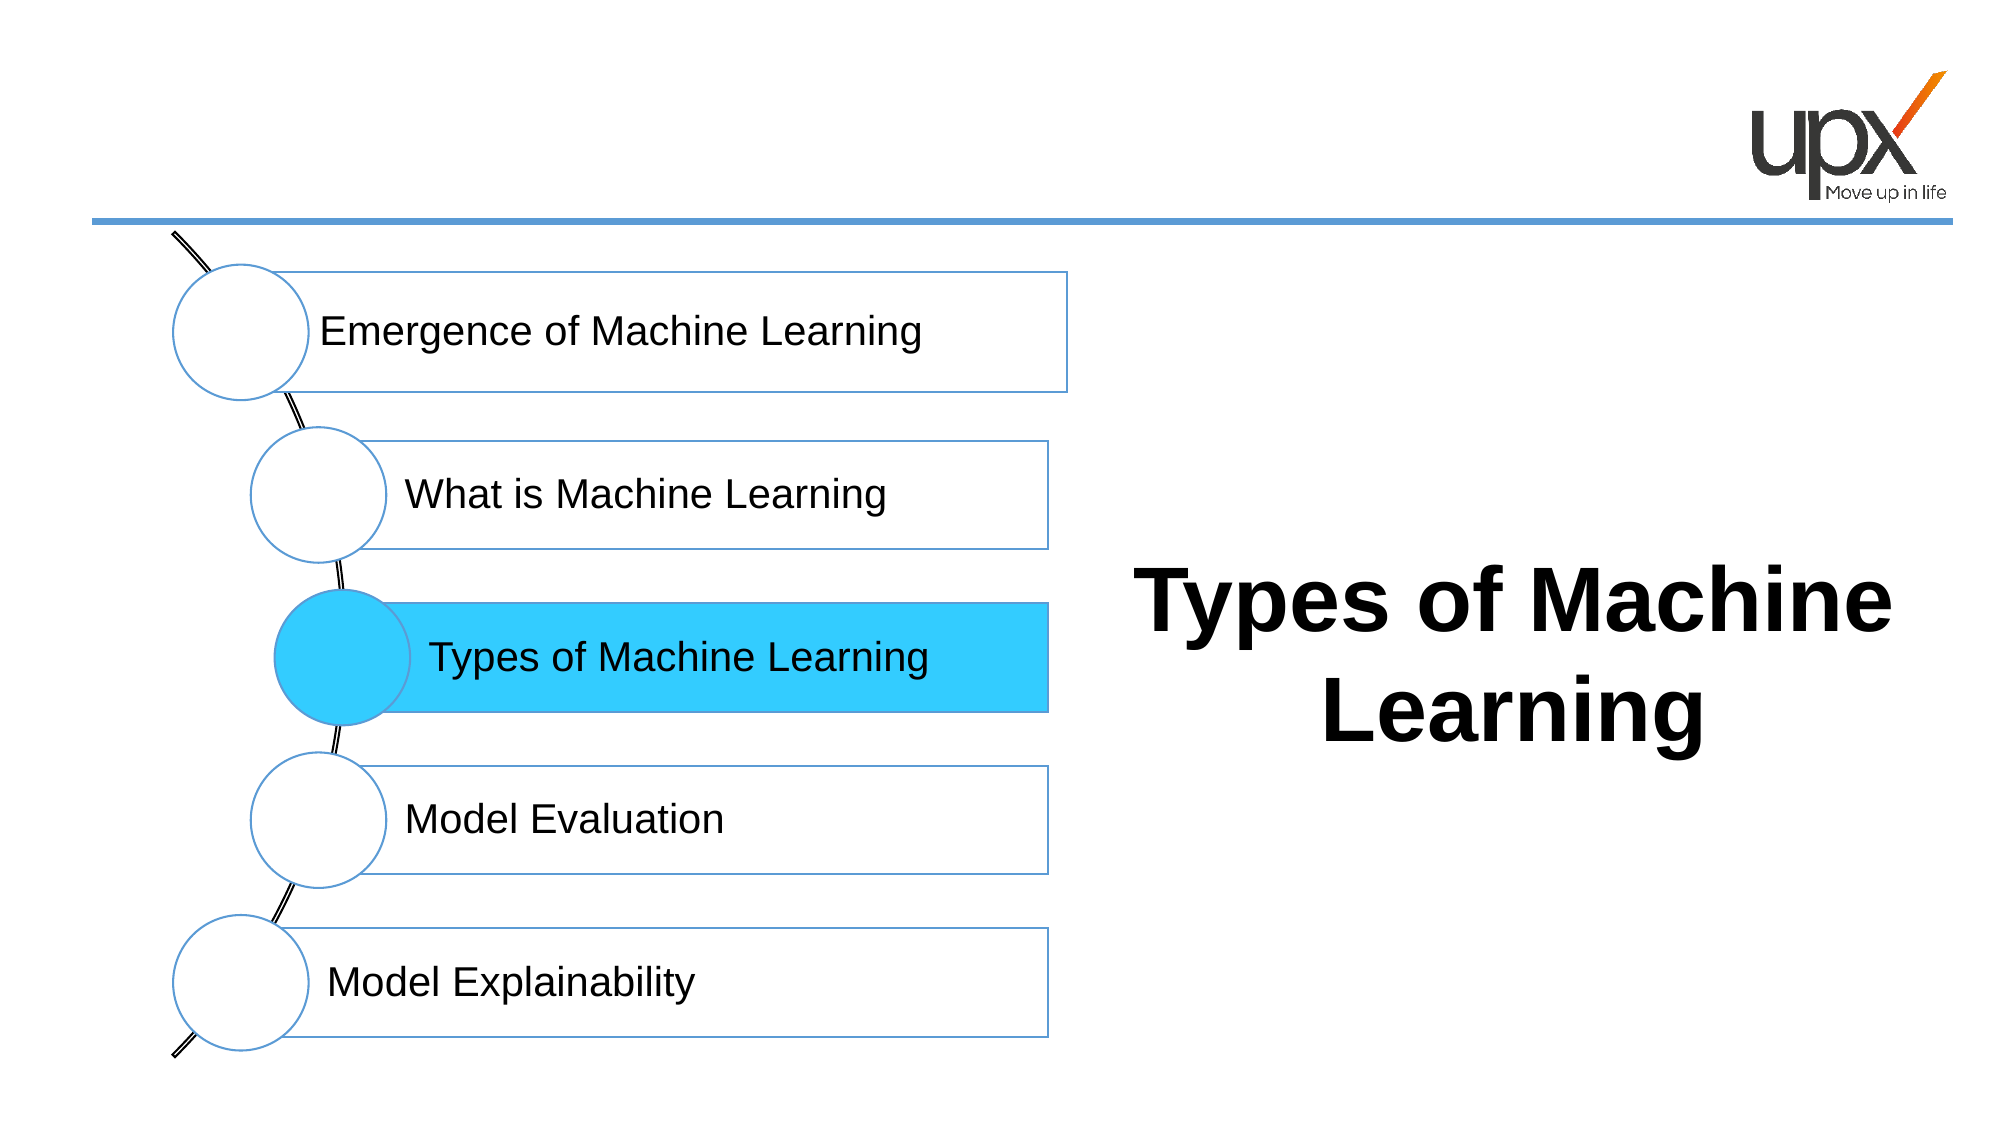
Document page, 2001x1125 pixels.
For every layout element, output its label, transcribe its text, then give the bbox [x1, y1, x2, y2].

text_box Types of Machine Learning [1073, 532, 2000, 770]
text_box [91, 29, 2000, 243]
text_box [0, 60, 1068, 1125]
